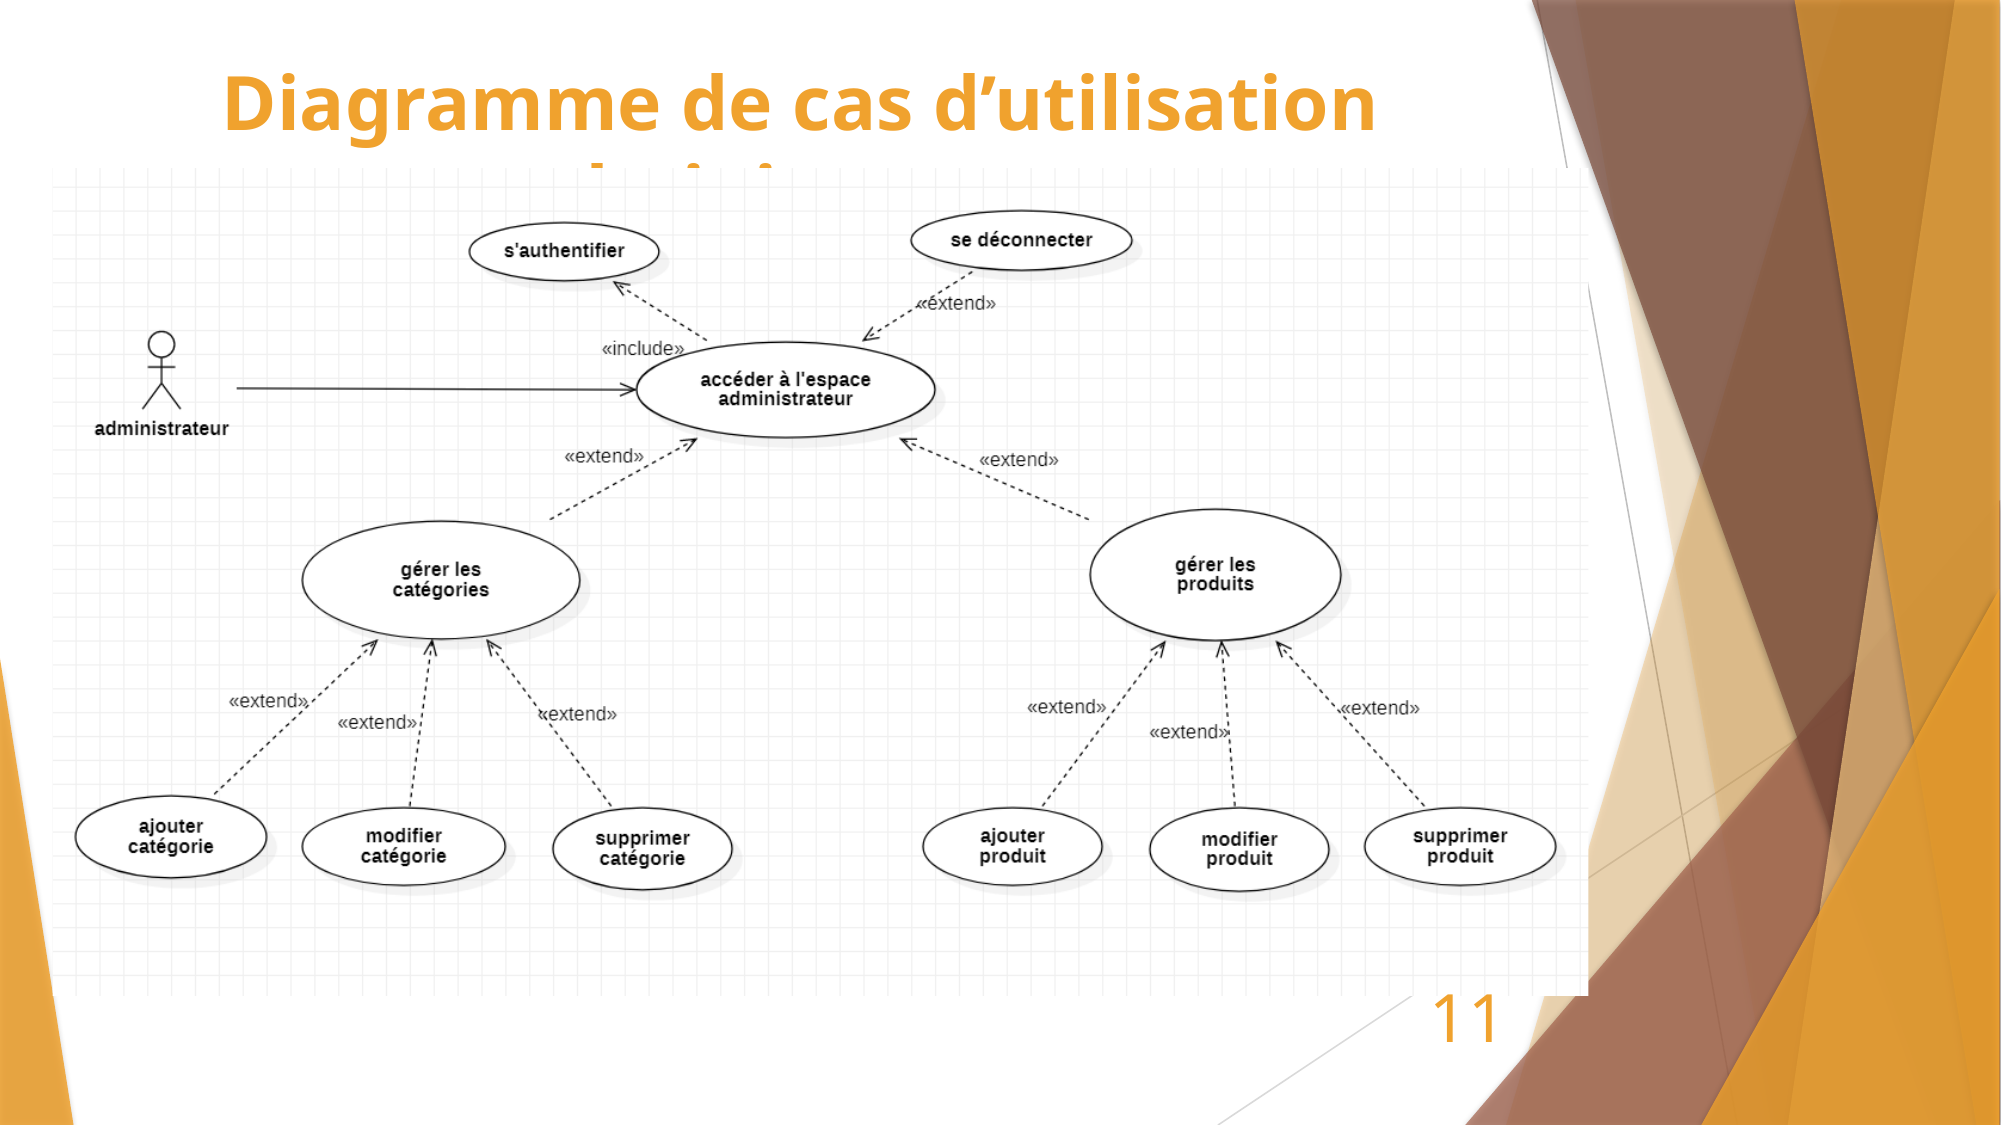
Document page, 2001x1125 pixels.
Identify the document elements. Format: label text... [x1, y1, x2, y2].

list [52, 167, 1589, 997]
title Diagramme de cas d’utilisation administrateur [40, 48, 1561, 183]
slide_number 11 [1409, 1003, 1522, 1051]
